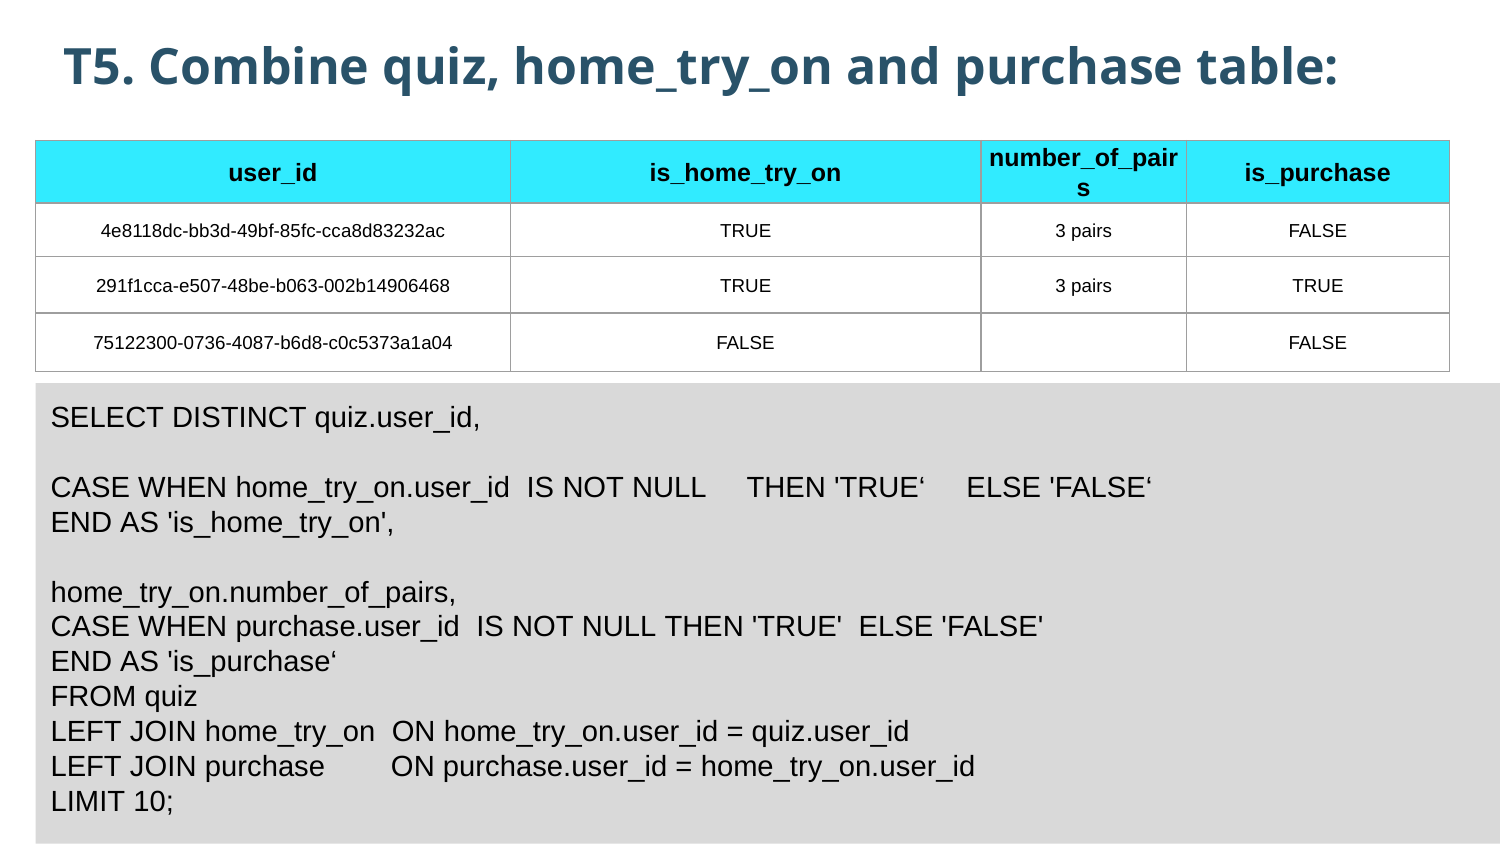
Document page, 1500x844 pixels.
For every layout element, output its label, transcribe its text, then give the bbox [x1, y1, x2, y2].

table_cell 3 pairs [982, 257, 1186, 312]
table_header number_of_pairs [982, 170, 1186, 202]
text_box SELECT DISTINCT quiz.user_id, CASE WHEN home_try_on.user_id IS NOT NULL THEN 'TRUE‘ ELSE 'FALSE‘ END AS 'is_home_try_on', home_try_on.number_of_pairs, CASE WHEN purchase.user_id IS NOT NULL THEN 'TRUE' ELSE 'FALSE' END AS 'is_purchase‘ FROM quiz LEFT JOIN home_try_on ON home_try_on.user_id = quiz.user_id LEFT JOIN purchase ON purchase.user_id = home_try_on.user_id LIMIT 10; [35, 383, 1500, 844]
table_header user_id [36, 170, 510, 202]
table_cell FALSE [1187, 314, 1449, 371]
text_box T5. Combine quiz, home_try_on and purchase table: [35, 76, 1422, 170]
table_cell FALSE [1187, 204, 1449, 256]
table_cell 3 pairs [982, 204, 1186, 256]
table_cell TRUE [511, 204, 980, 256]
table_cell TRUE [1187, 257, 1449, 312]
table_cell TRUE [511, 257, 980, 312]
table_cell [982, 314, 1186, 371]
table_header is_home_try_on [511, 170, 980, 202]
table_cell FALSE [511, 314, 980, 371]
table_cell 4e8118dc-bb3d-49bf-85fc-cca8d83232ac [36, 204, 510, 256]
table_header is_purchase [1187, 141, 1449, 202]
table_cell 291f1cca-e507-48be-b063-002b14906468 [36, 257, 510, 312]
table_cell 75122300-0736-4087-b6d8-c0c5373a1a04 [36, 314, 510, 371]
